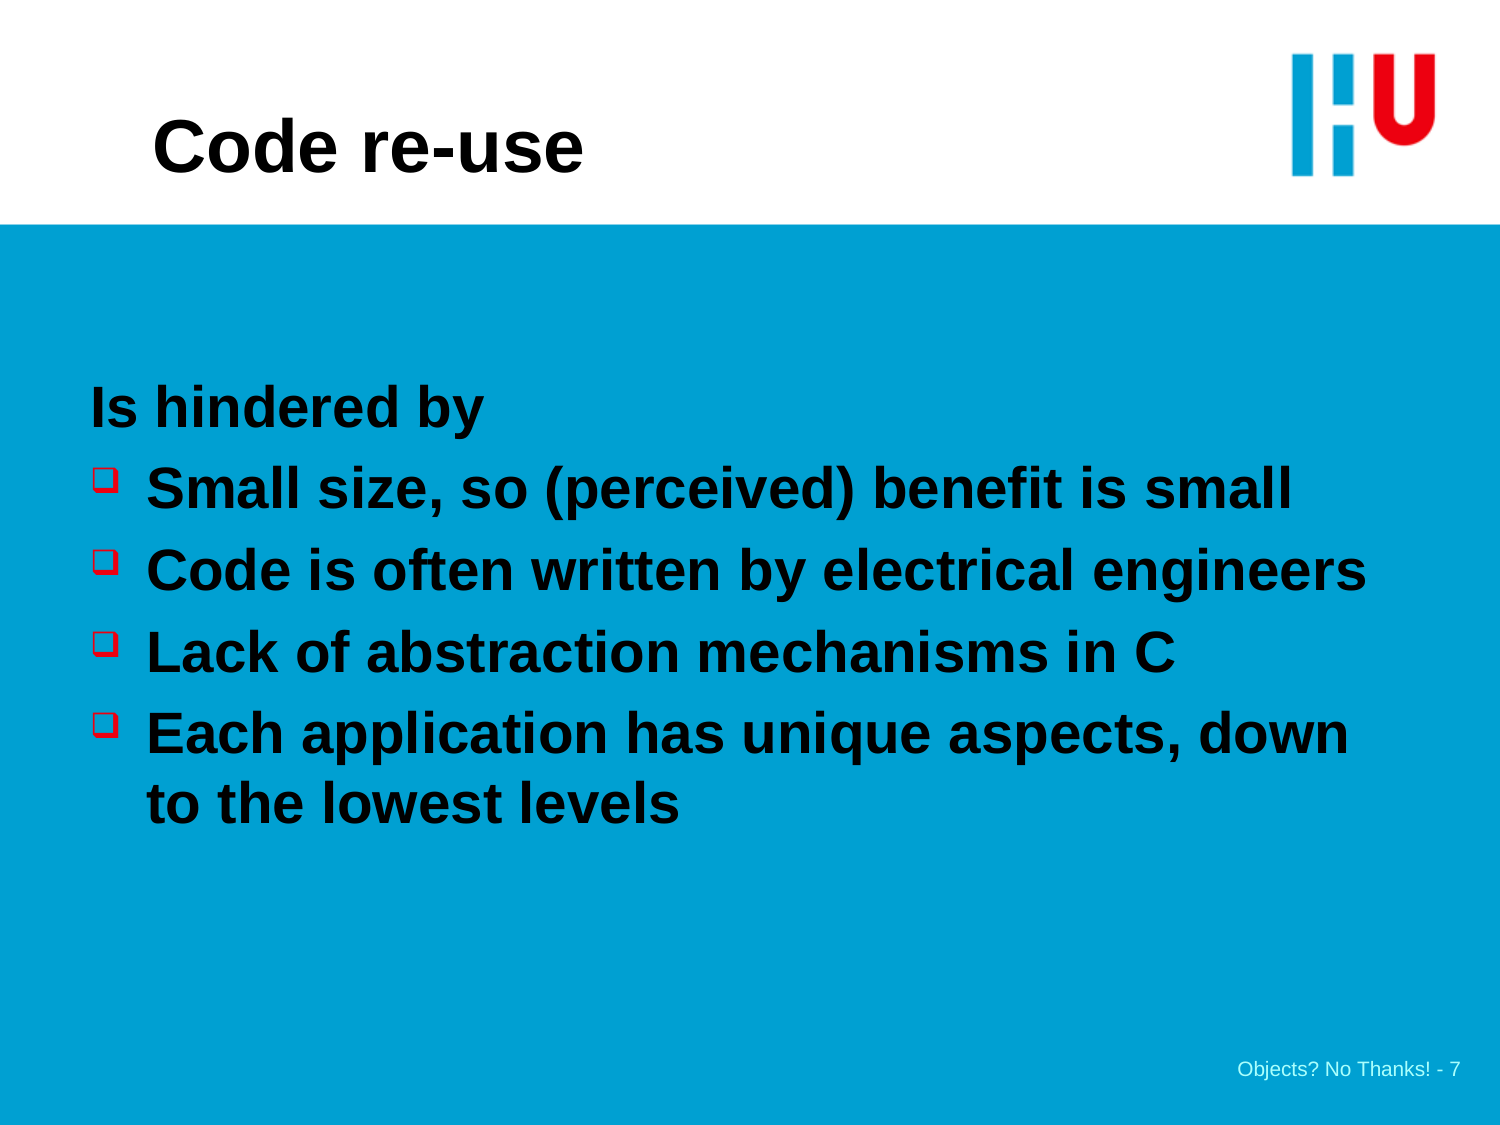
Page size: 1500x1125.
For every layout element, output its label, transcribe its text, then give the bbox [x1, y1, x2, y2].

title Code re-use [137, 99, 1150, 196]
slide_number Objects? No Thanks! - 7 [1163, 1030, 1476, 1106]
picture [0, 0, 1500, 224]
list Is hindered by Small size, so (perceived) benefit is small Code is often written by electrical engineers Lack of abstraction mechanisms in C Each application has unique aspects, down to the lowest levels [75, 361, 1425, 1000]
